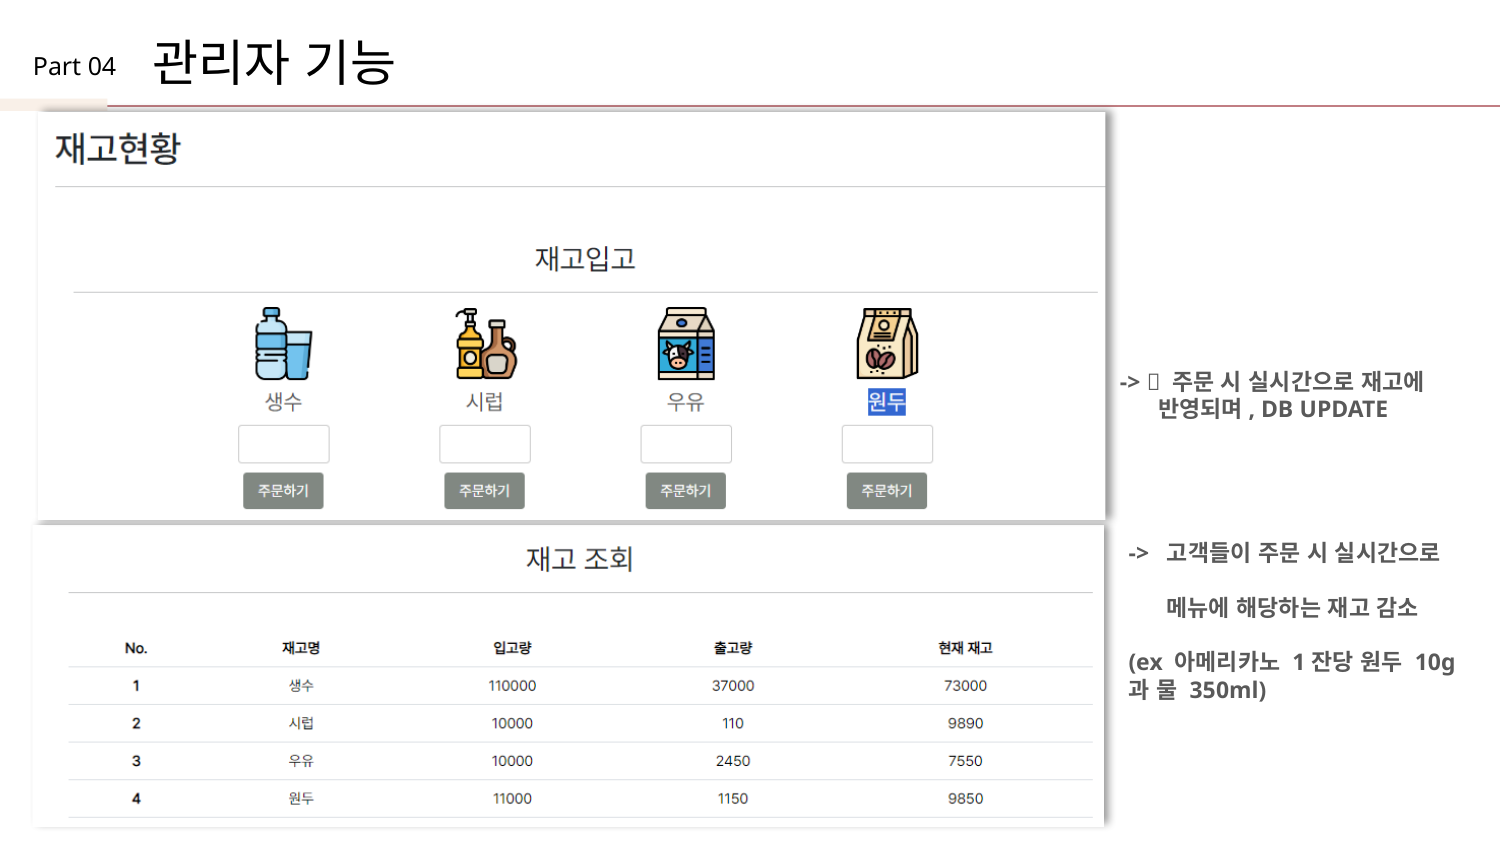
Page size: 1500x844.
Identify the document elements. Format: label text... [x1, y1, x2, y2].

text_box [0, 98, 1500, 112]
text_box 관리자 기능 [137, 16, 1243, 81]
picture [32, 525, 1126, 827]
picture [37, 111, 1106, 520]
text_box -> 고객들이 주문 시 실시간으로 메뉴에 해당하는 재고 감소 (ex 아메리카노 1잔당 원두 10g과 물 350ml) [1129, 530, 1482, 711]
text_box -> 🐼 주문 시 실시간으로 재고에 반영되며, DB UPDATE [1111, 360, 1473, 430]
text_box Part 04 [0, 35, 180, 96]
